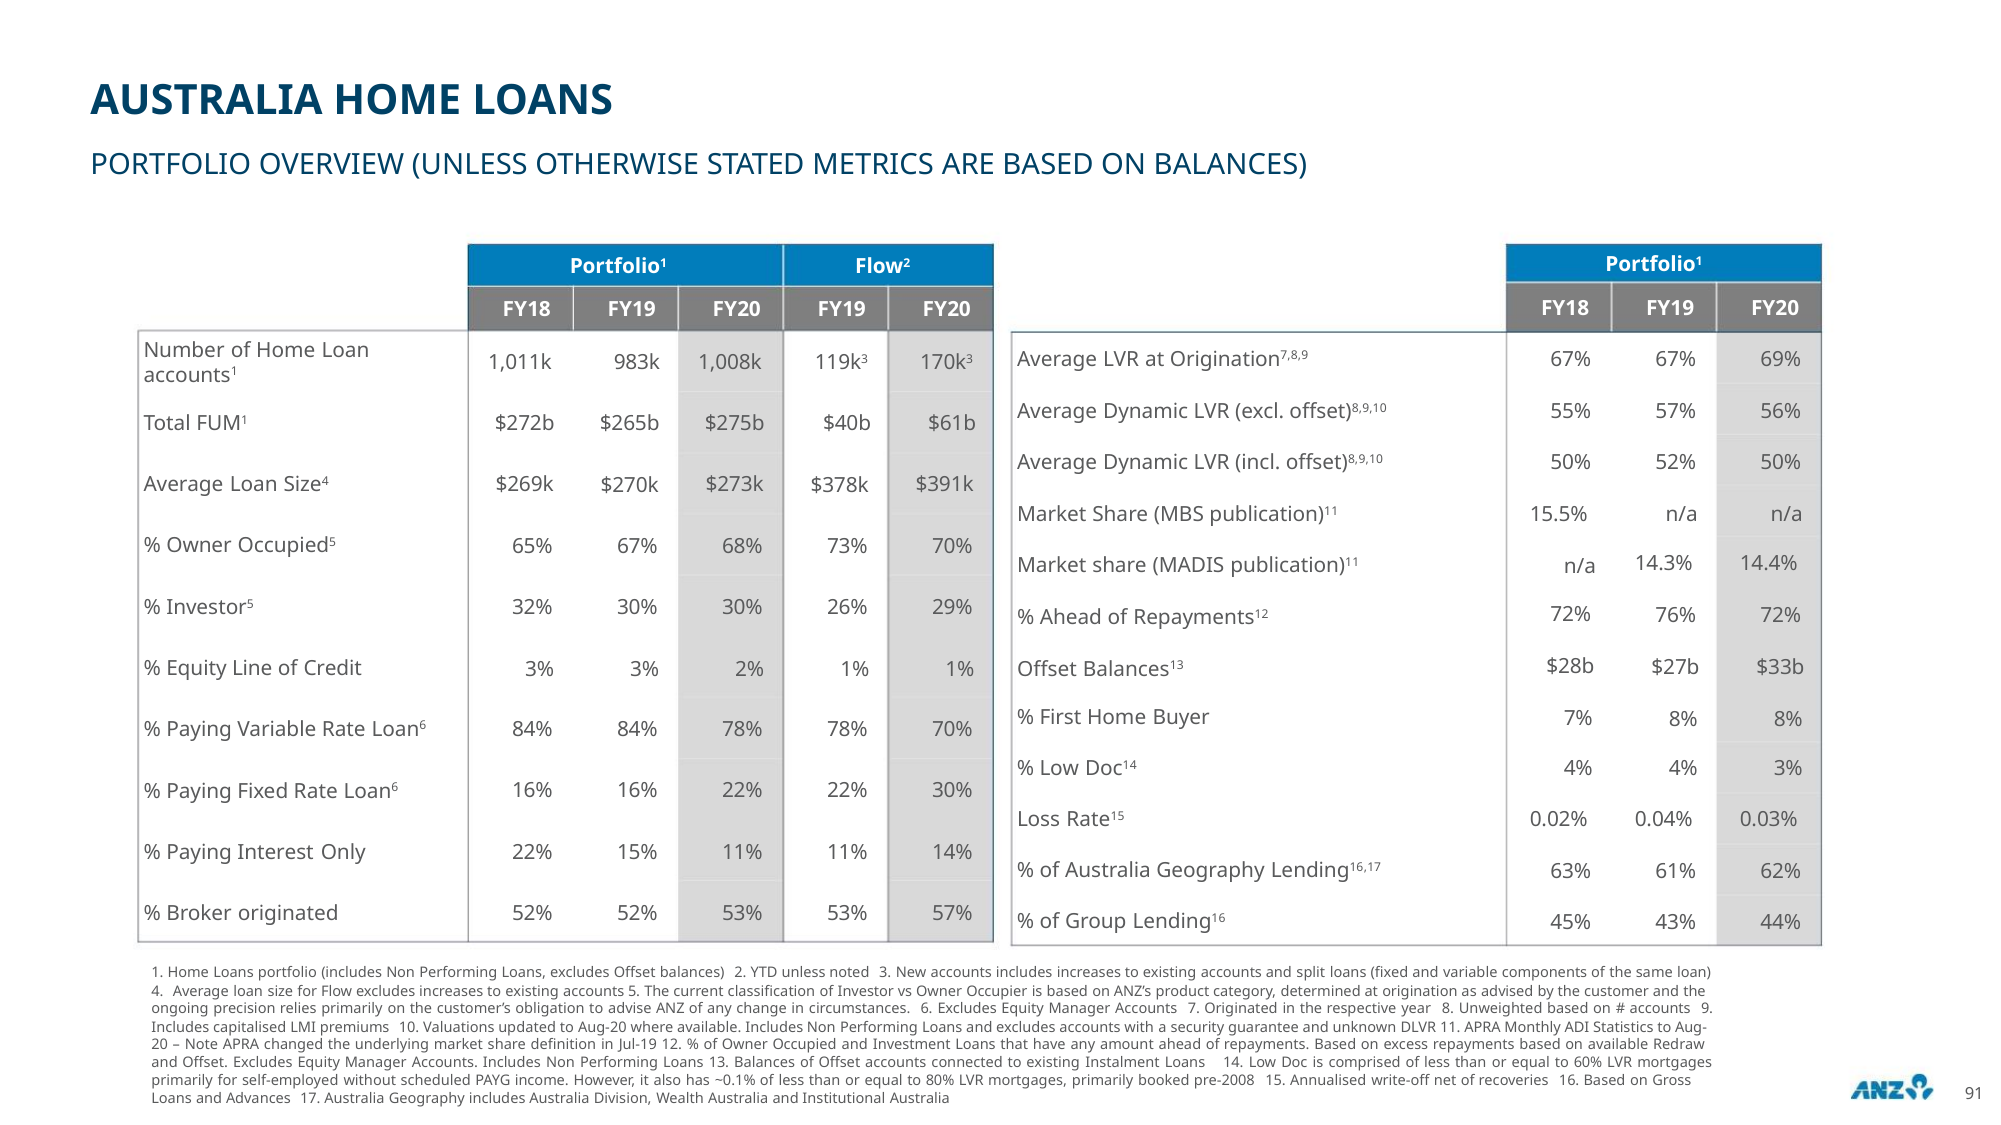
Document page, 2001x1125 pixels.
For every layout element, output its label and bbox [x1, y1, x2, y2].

text_box [0, 0, 2000, 1125]
